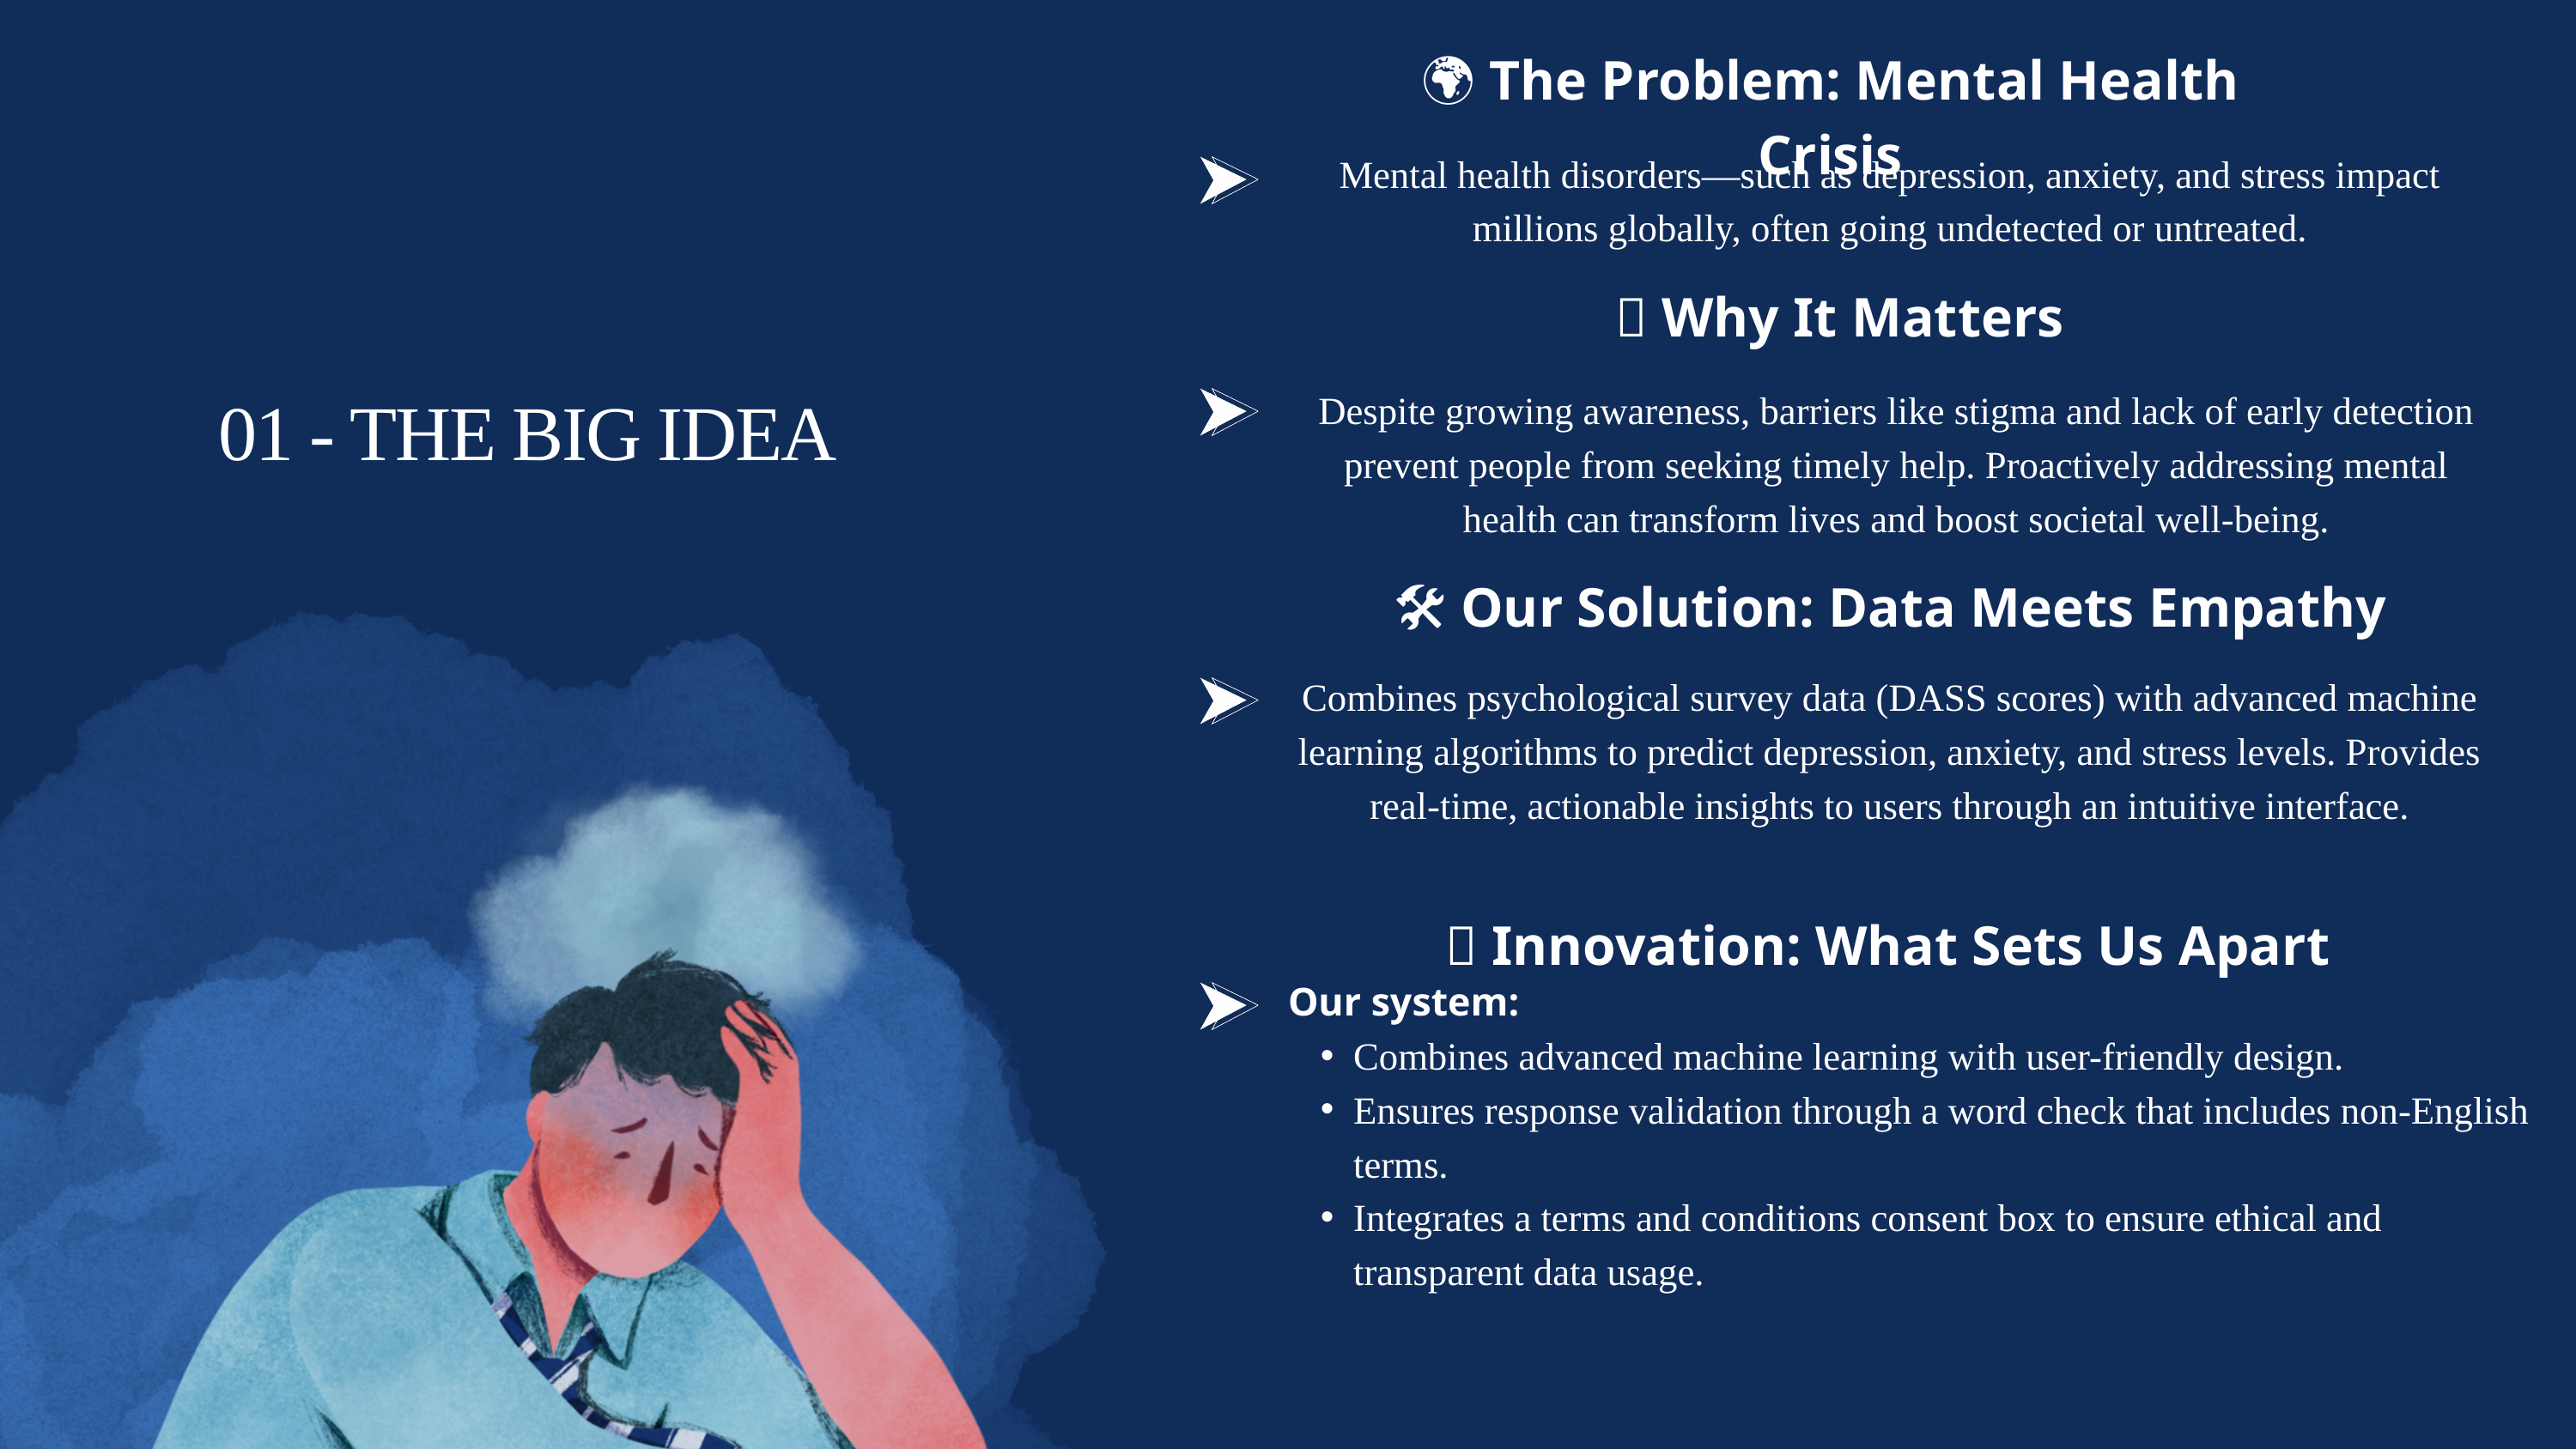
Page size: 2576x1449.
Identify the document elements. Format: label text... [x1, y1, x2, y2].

text_box 🌍 The Problem: Mental Health Crisis [1397, 35, 2264, 142]
text_box [0, 769, 1160, 1449]
text_box [1200, 982, 1259, 1030]
text_box [1200, 388, 1259, 436]
text_box 💡 Why It Matters [1406, 272, 2274, 348]
text_box 01 - THE BIG IDEA [218, 367, 938, 476]
text_box 🛠 Our Solution: Data Meets Empathy [1390, 562, 2391, 638]
text_box Combines psychological survey data (DASS scores) with advanced machine learning algorithms to predict depression, anxiety, and stress levels. Provides real-time, actionable insights to users through an intuitive interface. [1275, 665, 2506, 882]
text_box Mental health disorders—such as depression, anxiety, and stress impact millions globally, often going undetected or untreated. [1275, 142, 2506, 250]
text_box [1200, 156, 1259, 204]
text_box [0, 607, 1114, 769]
text_box ✨ Innovation: What Sets Us Apart [1390, 900, 2386, 970]
text_box Our system: Combines advanced machine learning with user-friendly design. Ensures response validation through a word check that includes non-English terms. Integrates a terms and conditions consent box to ensure ethical and transparent data usage. [1287, 970, 2539, 1343]
text_box Despite growing awareness, barriers like stigma and lack of early detection prevent people from seeking timely help. Proactively addressing mental health can transform lives and boost societal well-being. [1295, 378, 2500, 540]
text_box [1200, 677, 1259, 725]
